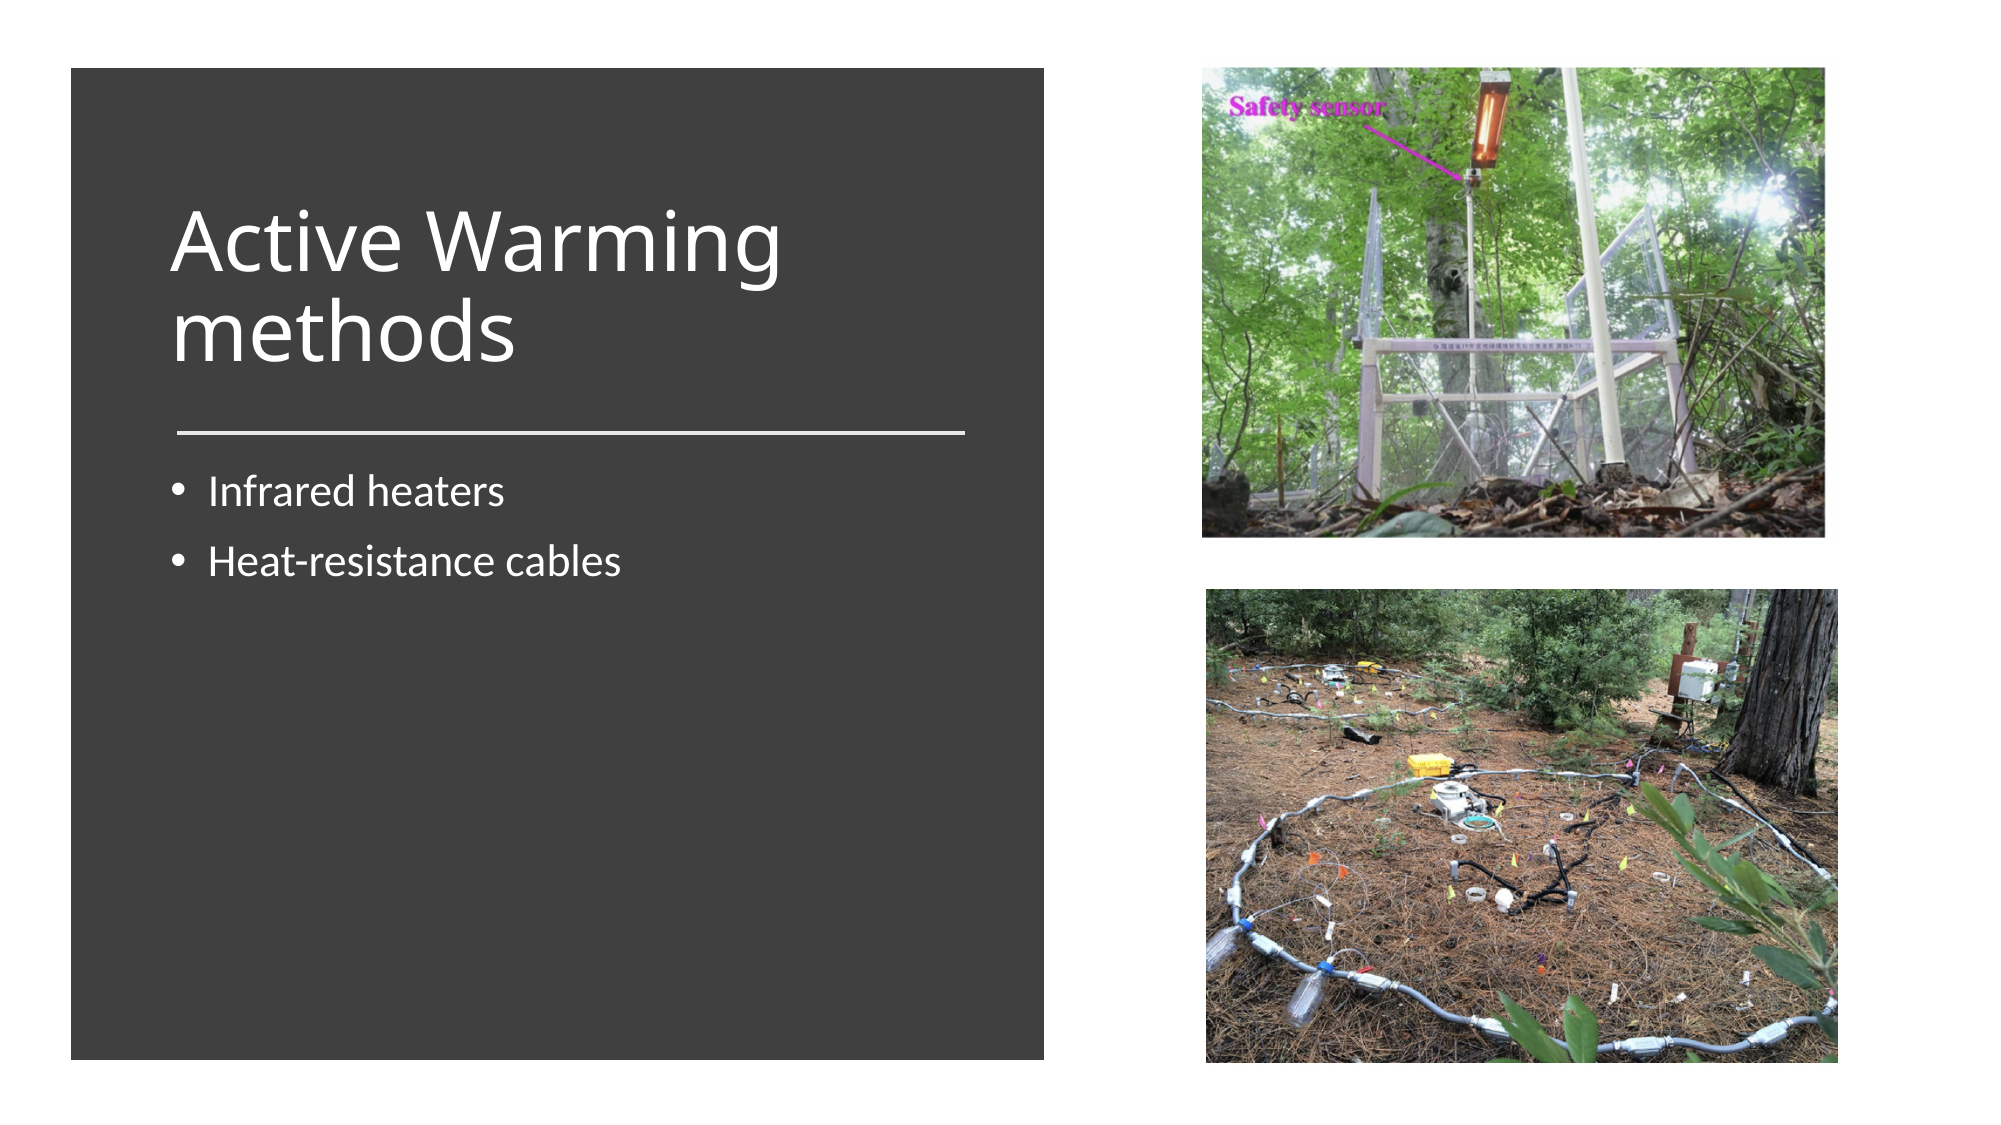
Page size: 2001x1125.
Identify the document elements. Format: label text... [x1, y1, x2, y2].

picture [1201, 56, 1838, 545]
text_box [80, 77, 1035, 1050]
list Infrared heaters Heat-resistance cables [155, 459, 965, 950]
picture [1197, 584, 1842, 1073]
title Active Warming methods [155, 172, 965, 407]
